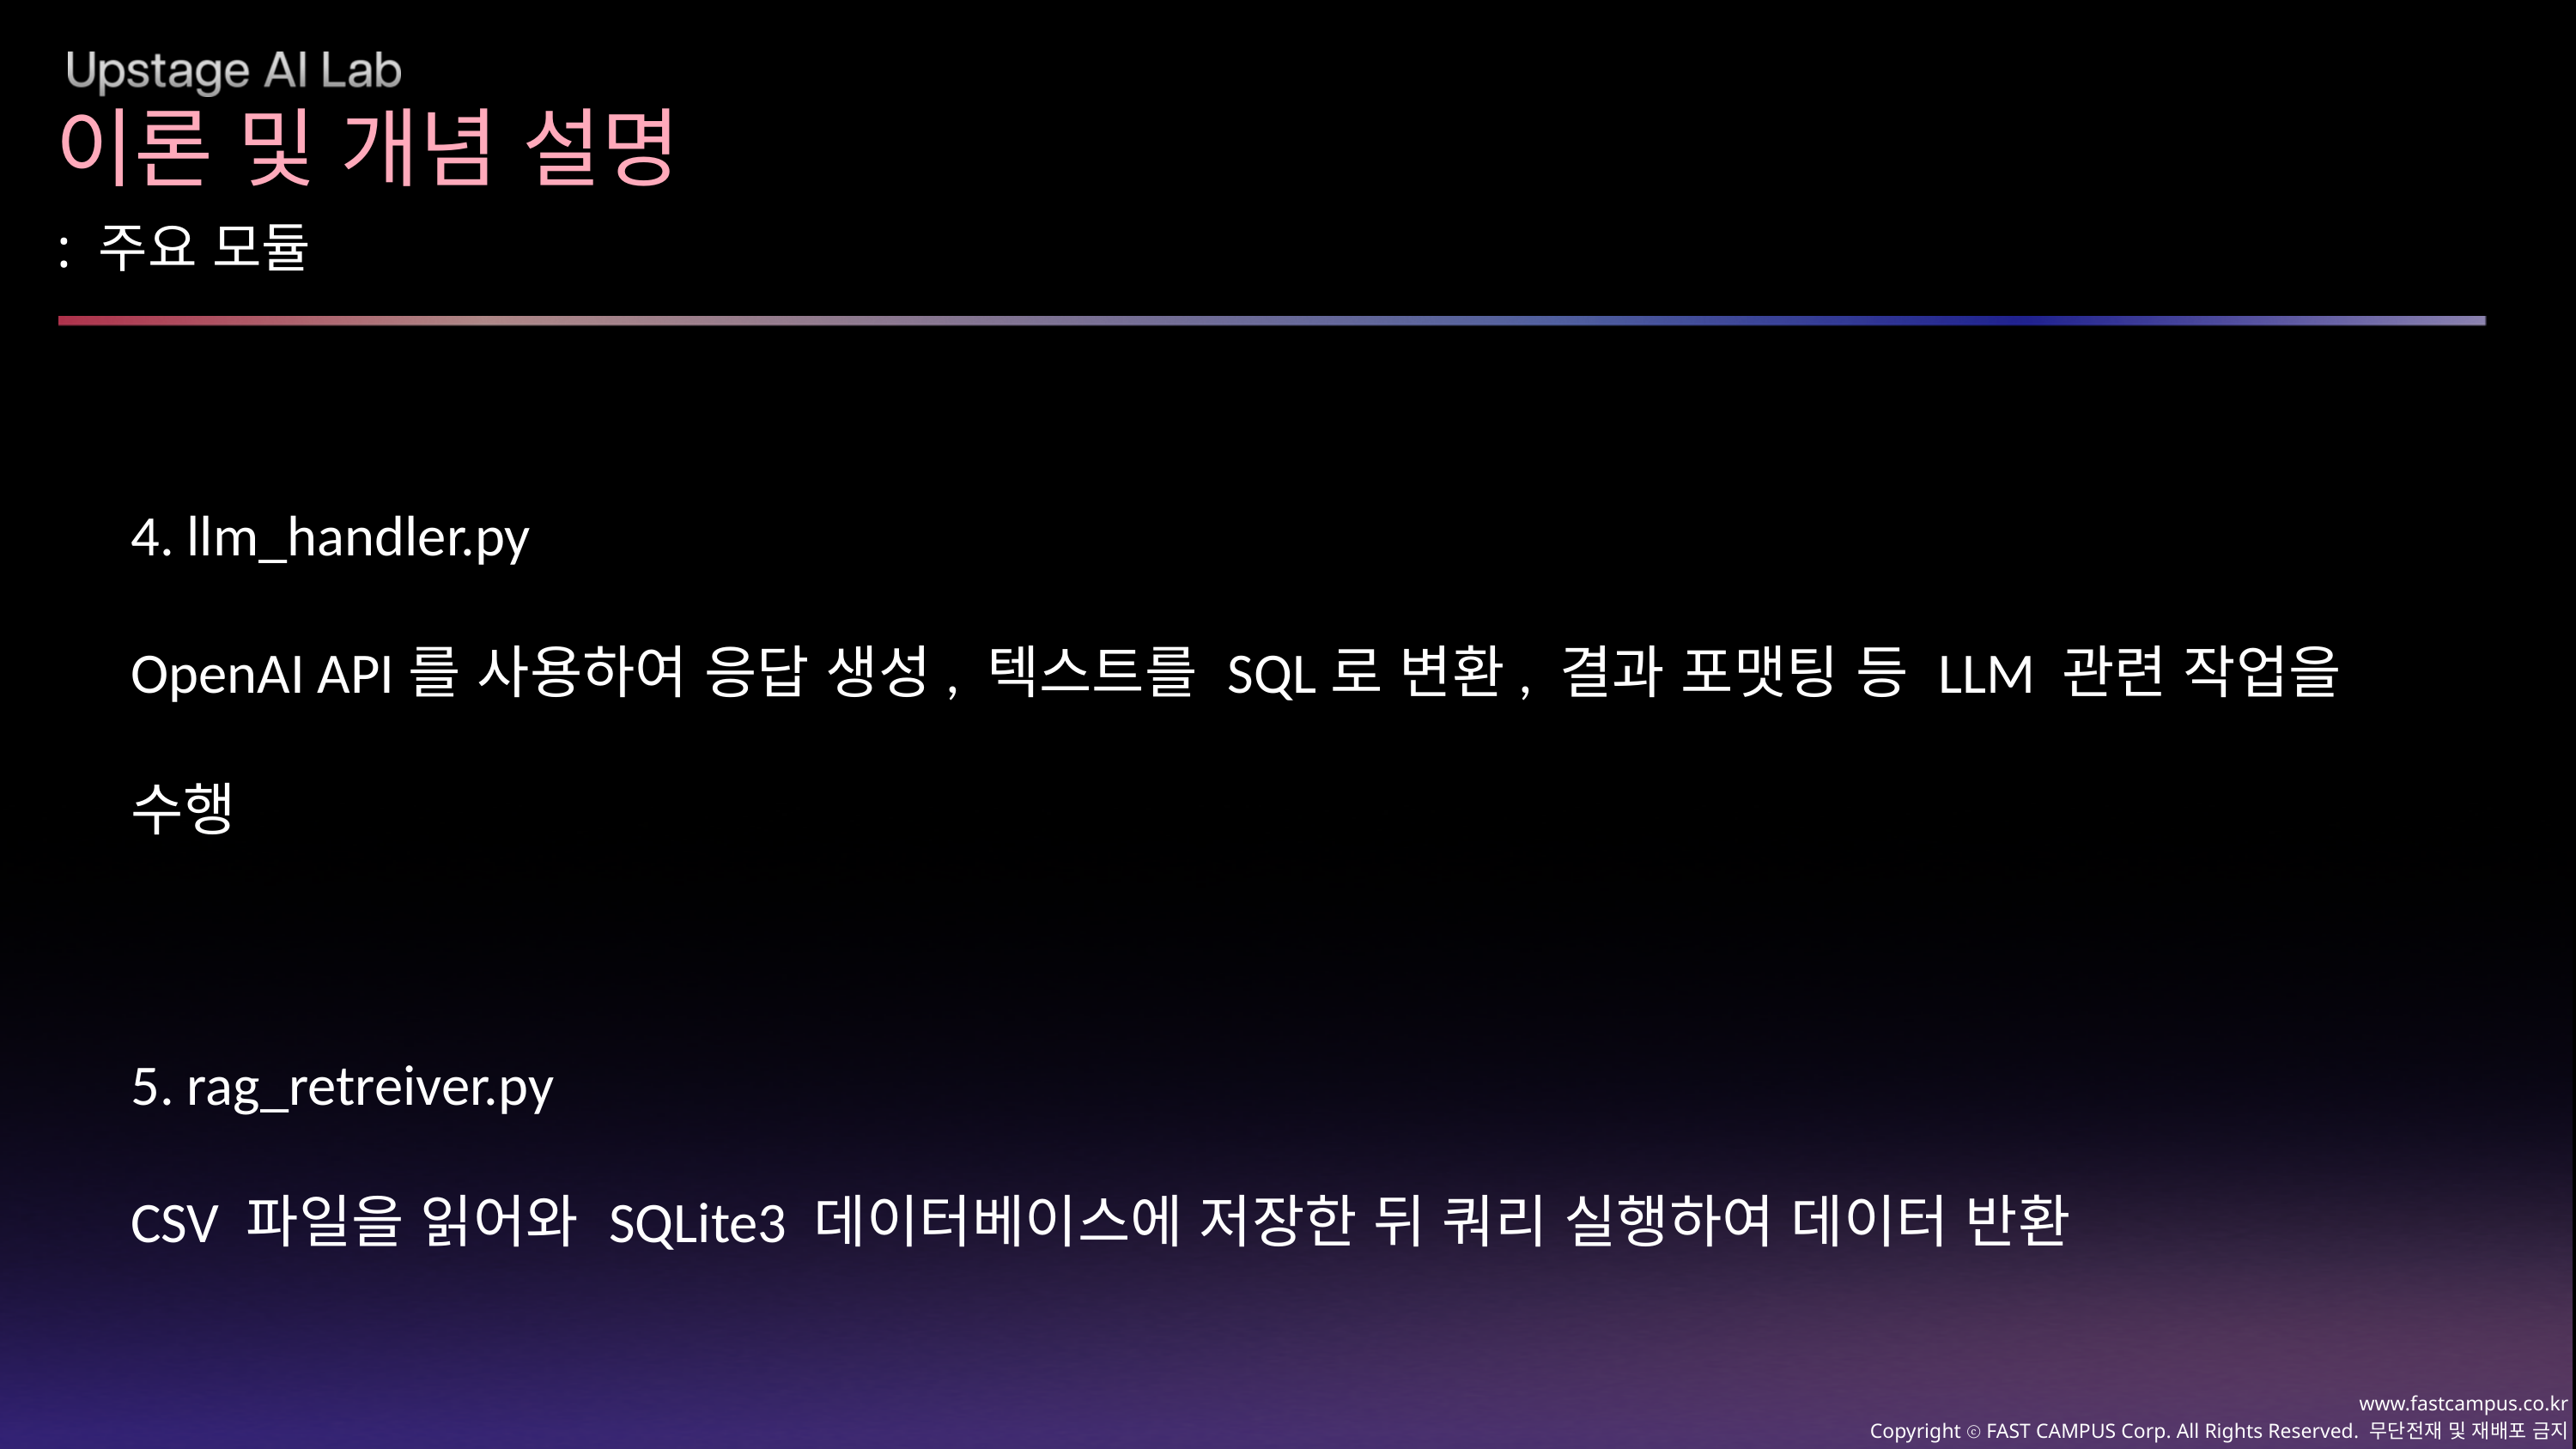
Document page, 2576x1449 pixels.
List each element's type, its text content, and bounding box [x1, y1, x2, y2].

picture [67, 52, 401, 97]
text_box 4. llm_handler.py OpenAI API를 사용하여 응답 생성, 텍스트를 SQL로 변환, 결과 포맷팅 등 LLM 관련 작업을 수행 5. rag_retreiver.py CSV 파일을 읽어와 SQLite3 데이터베이스에 저장한 뒤 쿼리 실행하여 데이터 반환 [118, 423, 2469, 801]
text_box : 주요 모듈 [57, 216, 1489, 290]
picture [0, 803, 2573, 1449]
picture [58, 316, 2487, 326]
text_box 이론 및 개념 설명 [55, 98, 1215, 219]
